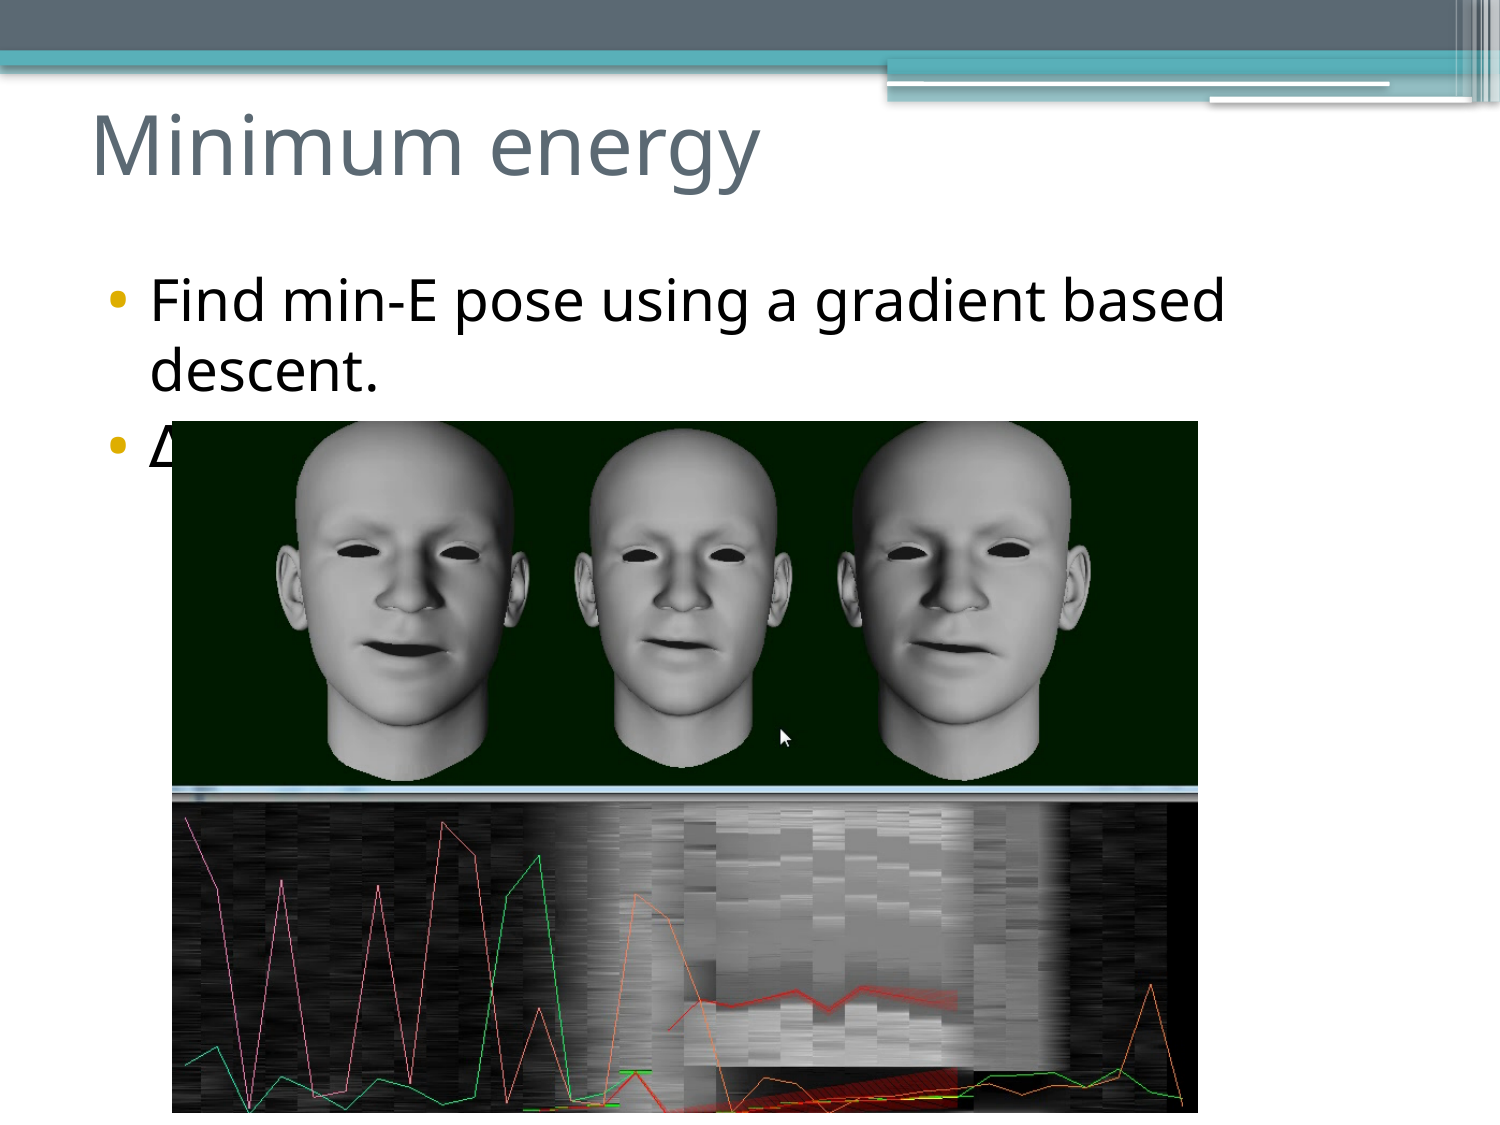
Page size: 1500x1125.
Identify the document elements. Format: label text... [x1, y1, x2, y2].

list Find min-E pose using a gradient based descent. ∆=0 when minimum [75, 255, 1425, 965]
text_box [170, 420, 1200, 1114]
title Minimum energy [75, 54, 1425, 230]
